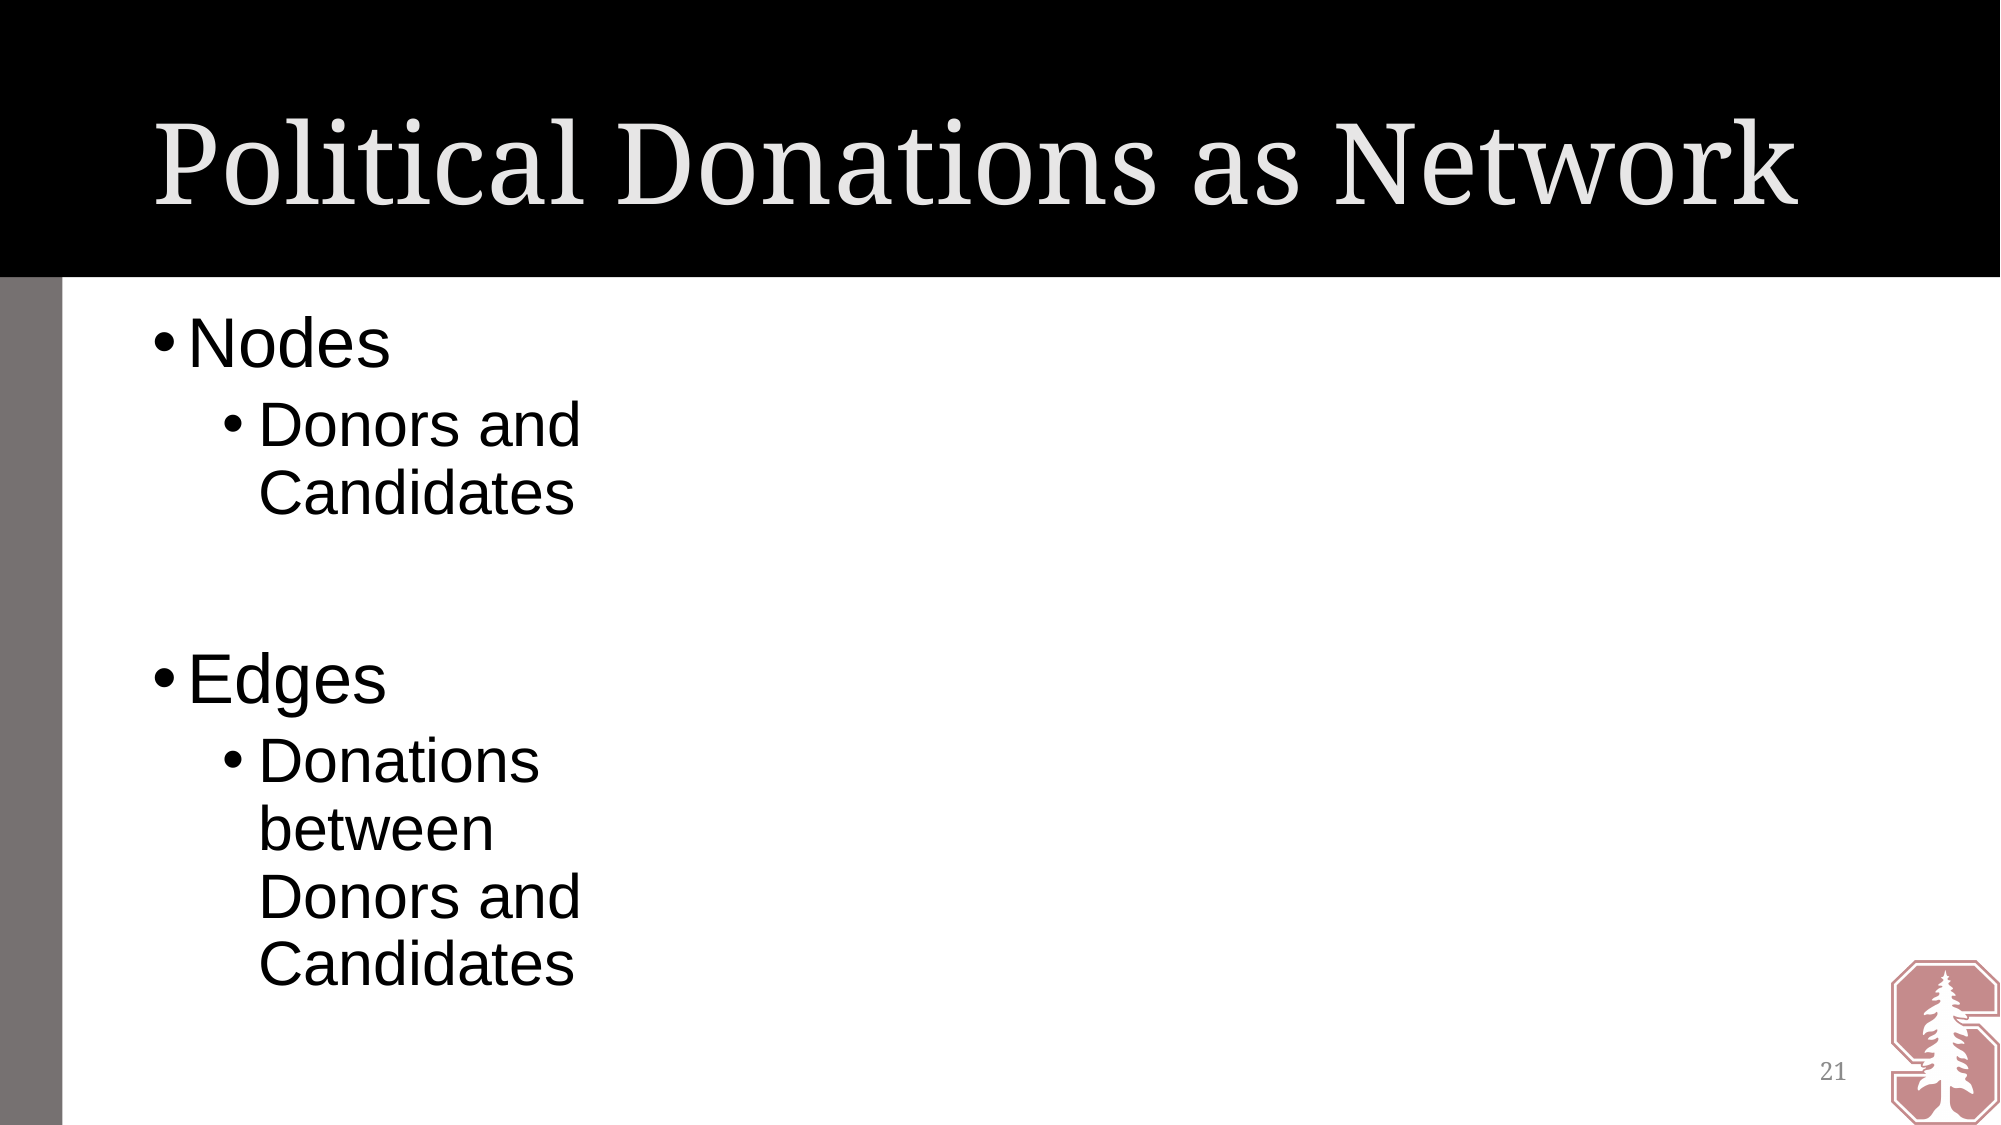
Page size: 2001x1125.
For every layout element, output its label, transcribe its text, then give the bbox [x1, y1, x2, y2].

title Political Donations as Network [137, 59, 1863, 278]
slide_number 21 [1412, 1042, 1863, 1103]
list Nodes Donors and Candidates Edges Donations between Donors and Candidates [137, 299, 711, 1014]
